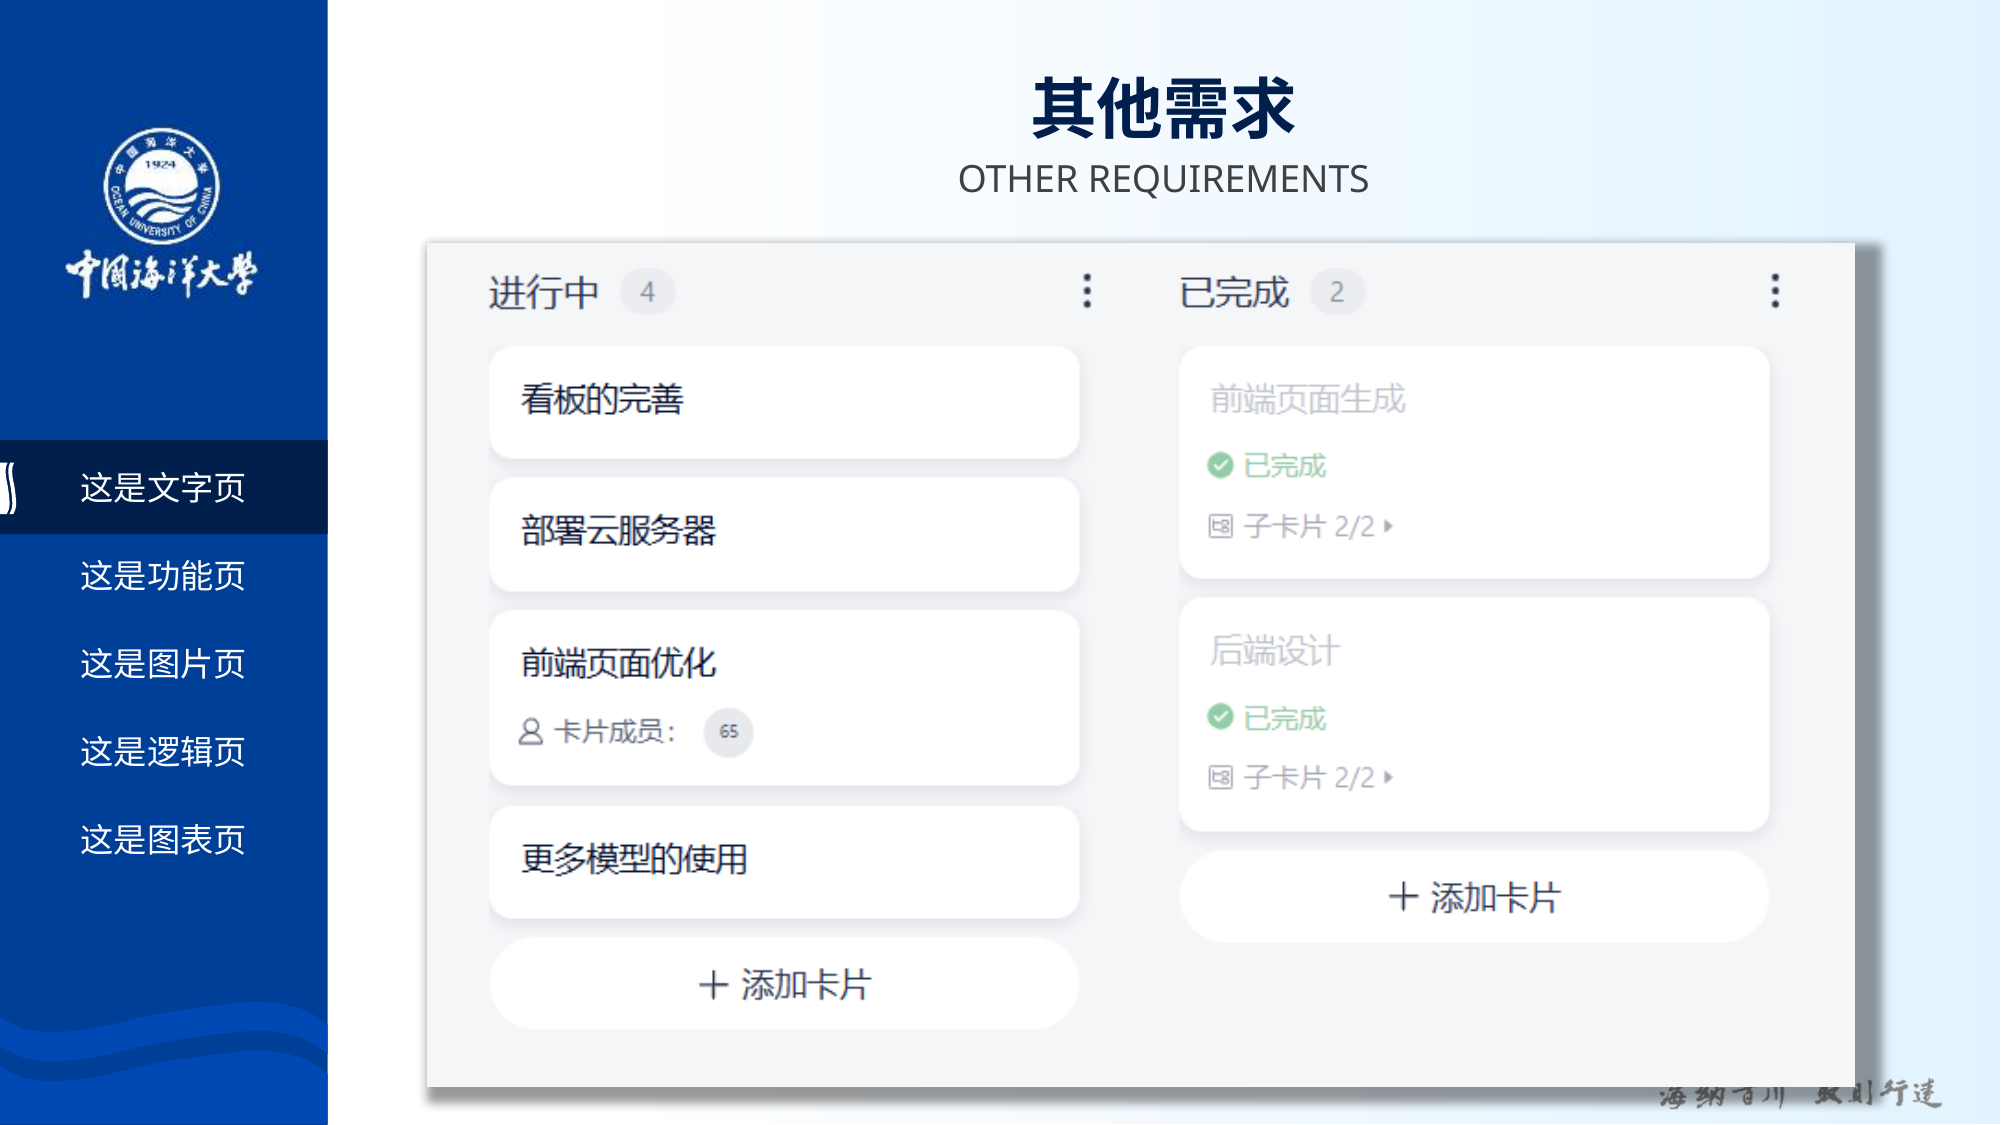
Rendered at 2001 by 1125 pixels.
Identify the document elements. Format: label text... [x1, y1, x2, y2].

list 这是功能页 [13, 552, 314, 603]
picture [427, 243, 1962, 1119]
picture [41, 111, 294, 314]
list OTHER REQUIREMENTS [387, 159, 1940, 371]
list 这是逻辑页 [13, 728, 314, 779]
list 这是图片页 [13, 640, 314, 691]
title 其他需求 [592, 63, 1735, 159]
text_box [0, 439, 328, 535]
list 这是图表页 [13, 816, 314, 867]
